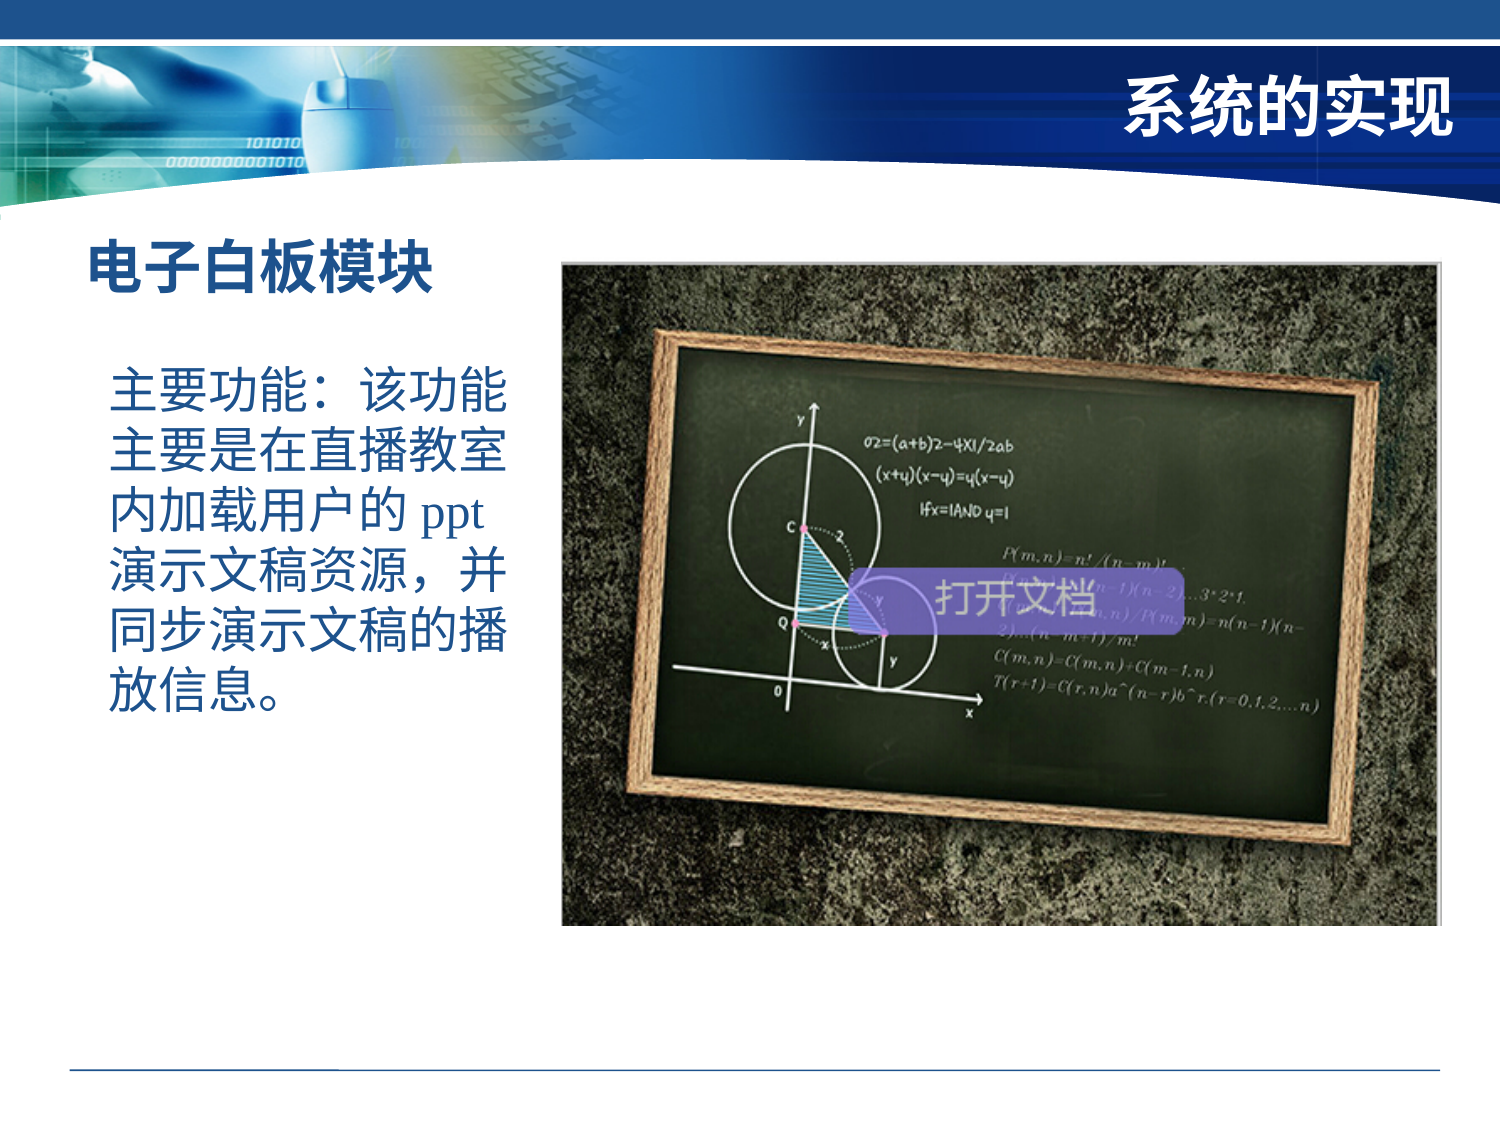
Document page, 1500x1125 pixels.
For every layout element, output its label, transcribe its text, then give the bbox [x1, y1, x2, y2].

picture [0, 46, 1500, 206]
text_box 主要功能：该功能主要是在直播教室内加载用户的ppt演示文稿资源，并同步演示文稿的播放信息。 [93, 351, 540, 727]
title 系统的实现 [182, 54, 1471, 155]
text_box 电子白板模块 [70, 222, 680, 317]
picture [561, 257, 1442, 927]
